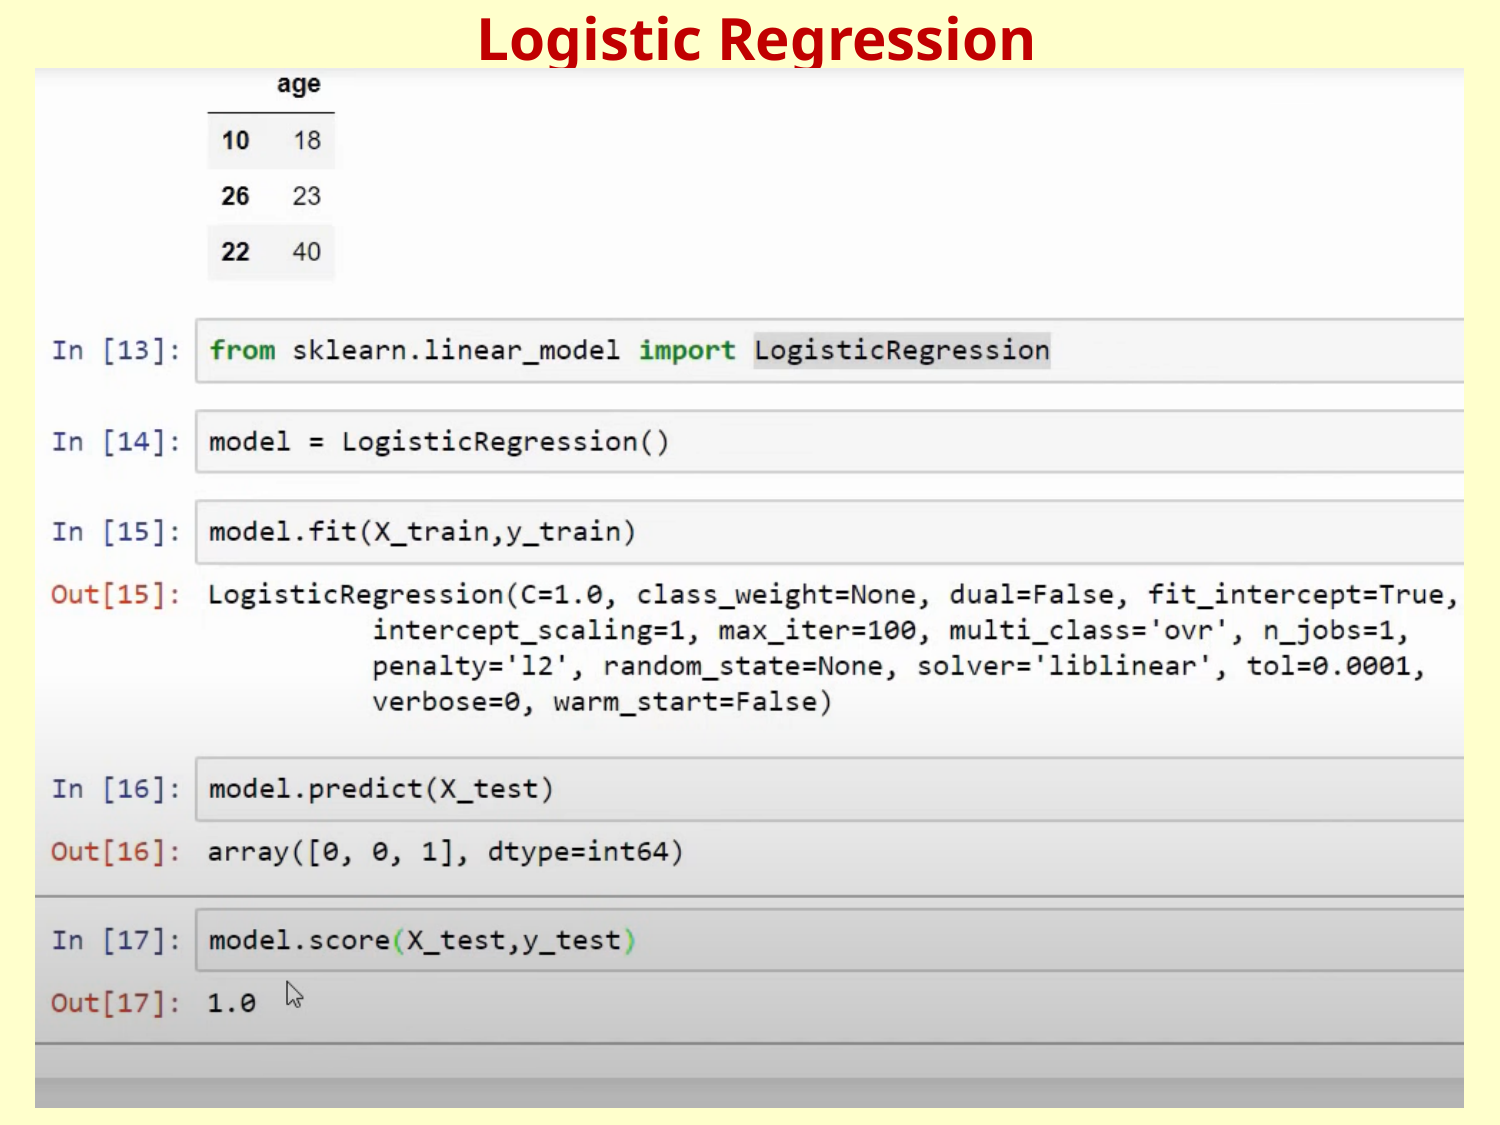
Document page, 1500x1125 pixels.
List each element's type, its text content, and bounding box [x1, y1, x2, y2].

picture [35, 68, 1464, 1108]
text_box Logistic Regression [16, 0, 1498, 320]
